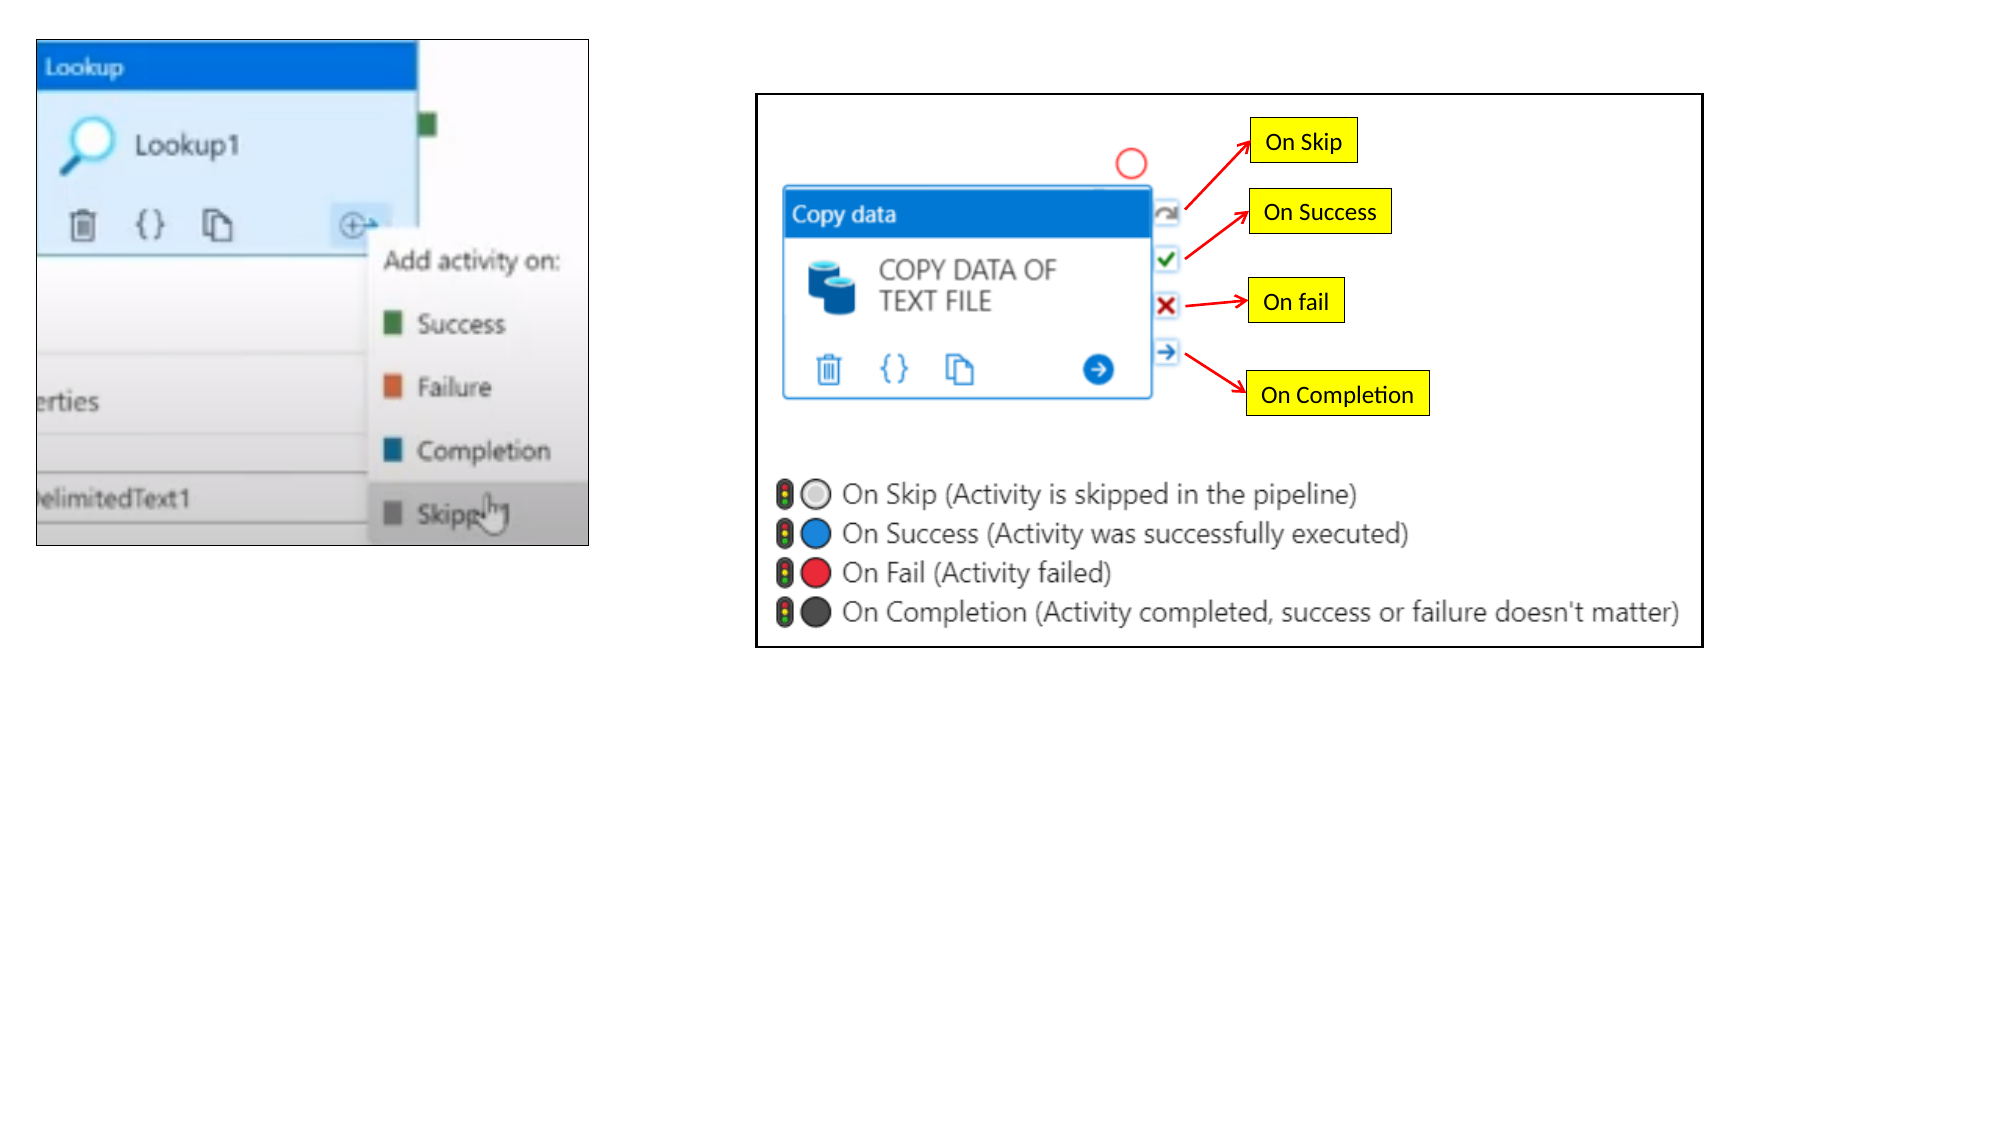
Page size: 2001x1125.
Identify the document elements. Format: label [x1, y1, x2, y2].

text_box [755, 93, 1703, 648]
text_box [1185, 300, 1249, 307]
picture [36, 39, 589, 546]
picture [761, 125, 1200, 418]
text_box [1184, 140, 1251, 210]
picture [761, 457, 1696, 647]
text_box [1184, 211, 1249, 260]
text_box [1184, 353, 1246, 394]
